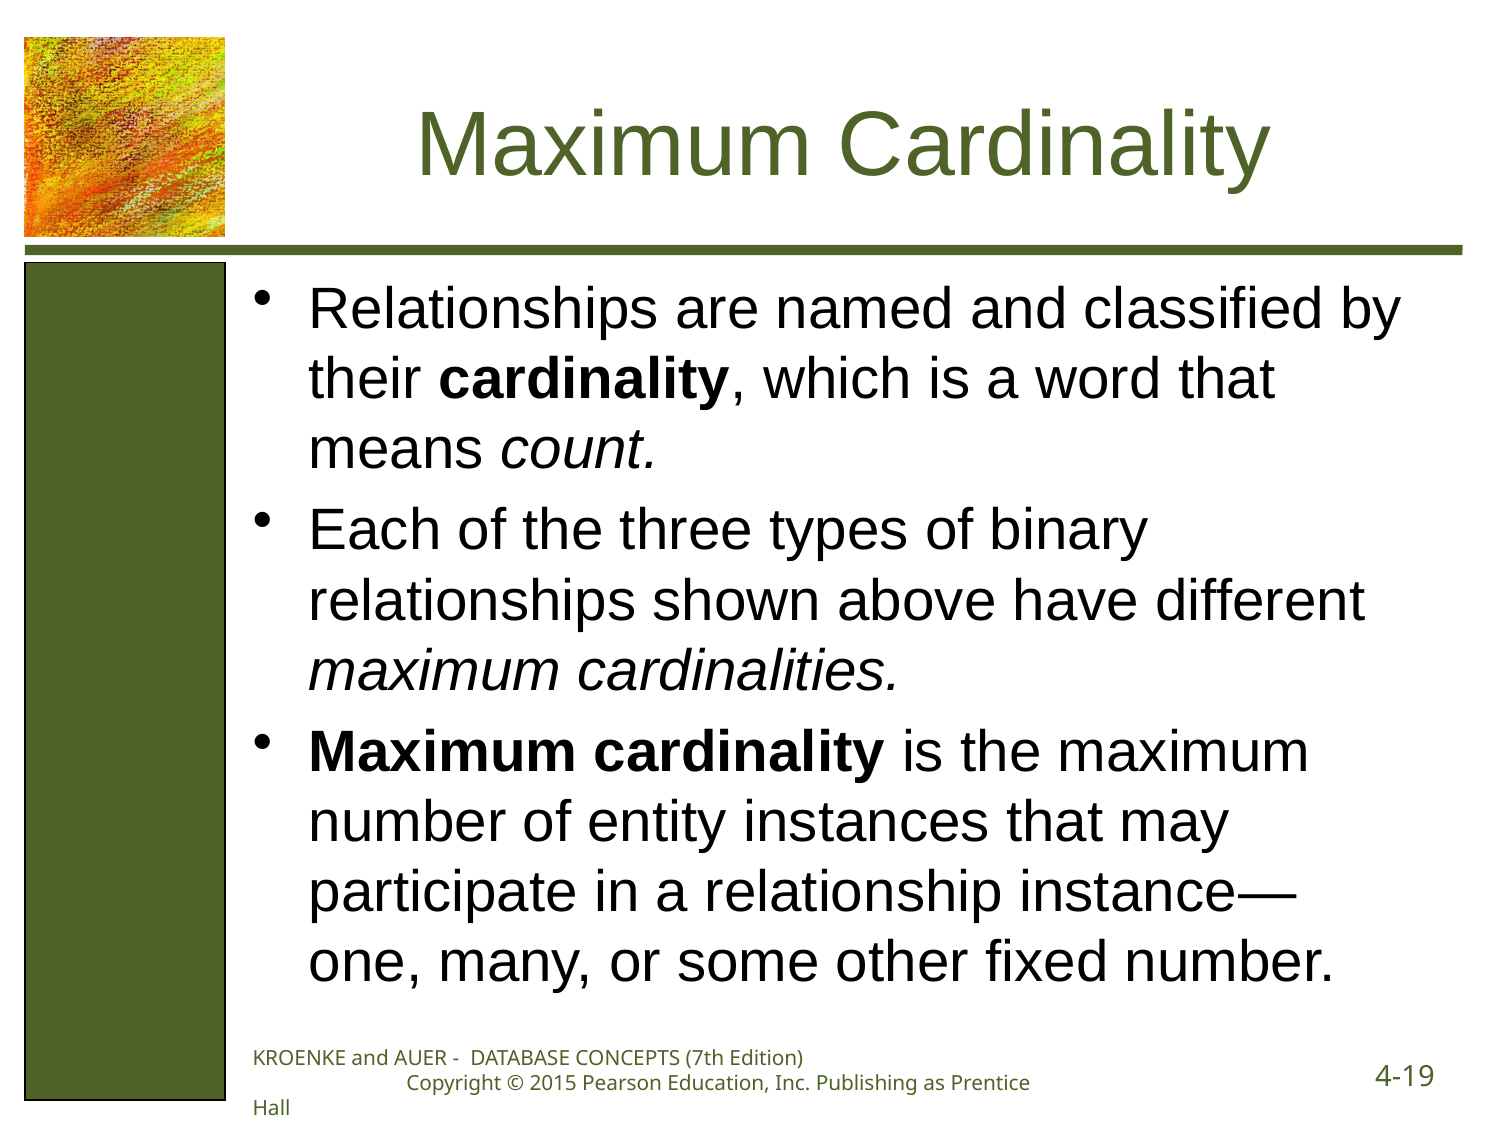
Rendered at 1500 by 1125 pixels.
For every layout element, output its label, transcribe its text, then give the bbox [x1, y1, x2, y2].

title Maximum Cardinality [237, 44, 1451, 233]
slide_number 4-19 [1287, 1049, 1451, 1103]
list Relationships are named and classified by their cardinality, which is a word that means count. Each of the three types of binary relationships shown above have different maximum cardinalities. Maximum cardinality is the maximum number of entity instances that may participate in a relationship instance—one, many, or some other fixed number. [237, 262, 1426, 1026]
footer KROENKE and AUER - DATABASE CONCEPTS (7th Edition) Copyright © 2015 Pearson Education, Inc. Publishing as Prentice Hall [237, 1037, 1088, 1104]
picture [24, 37, 225, 237]
